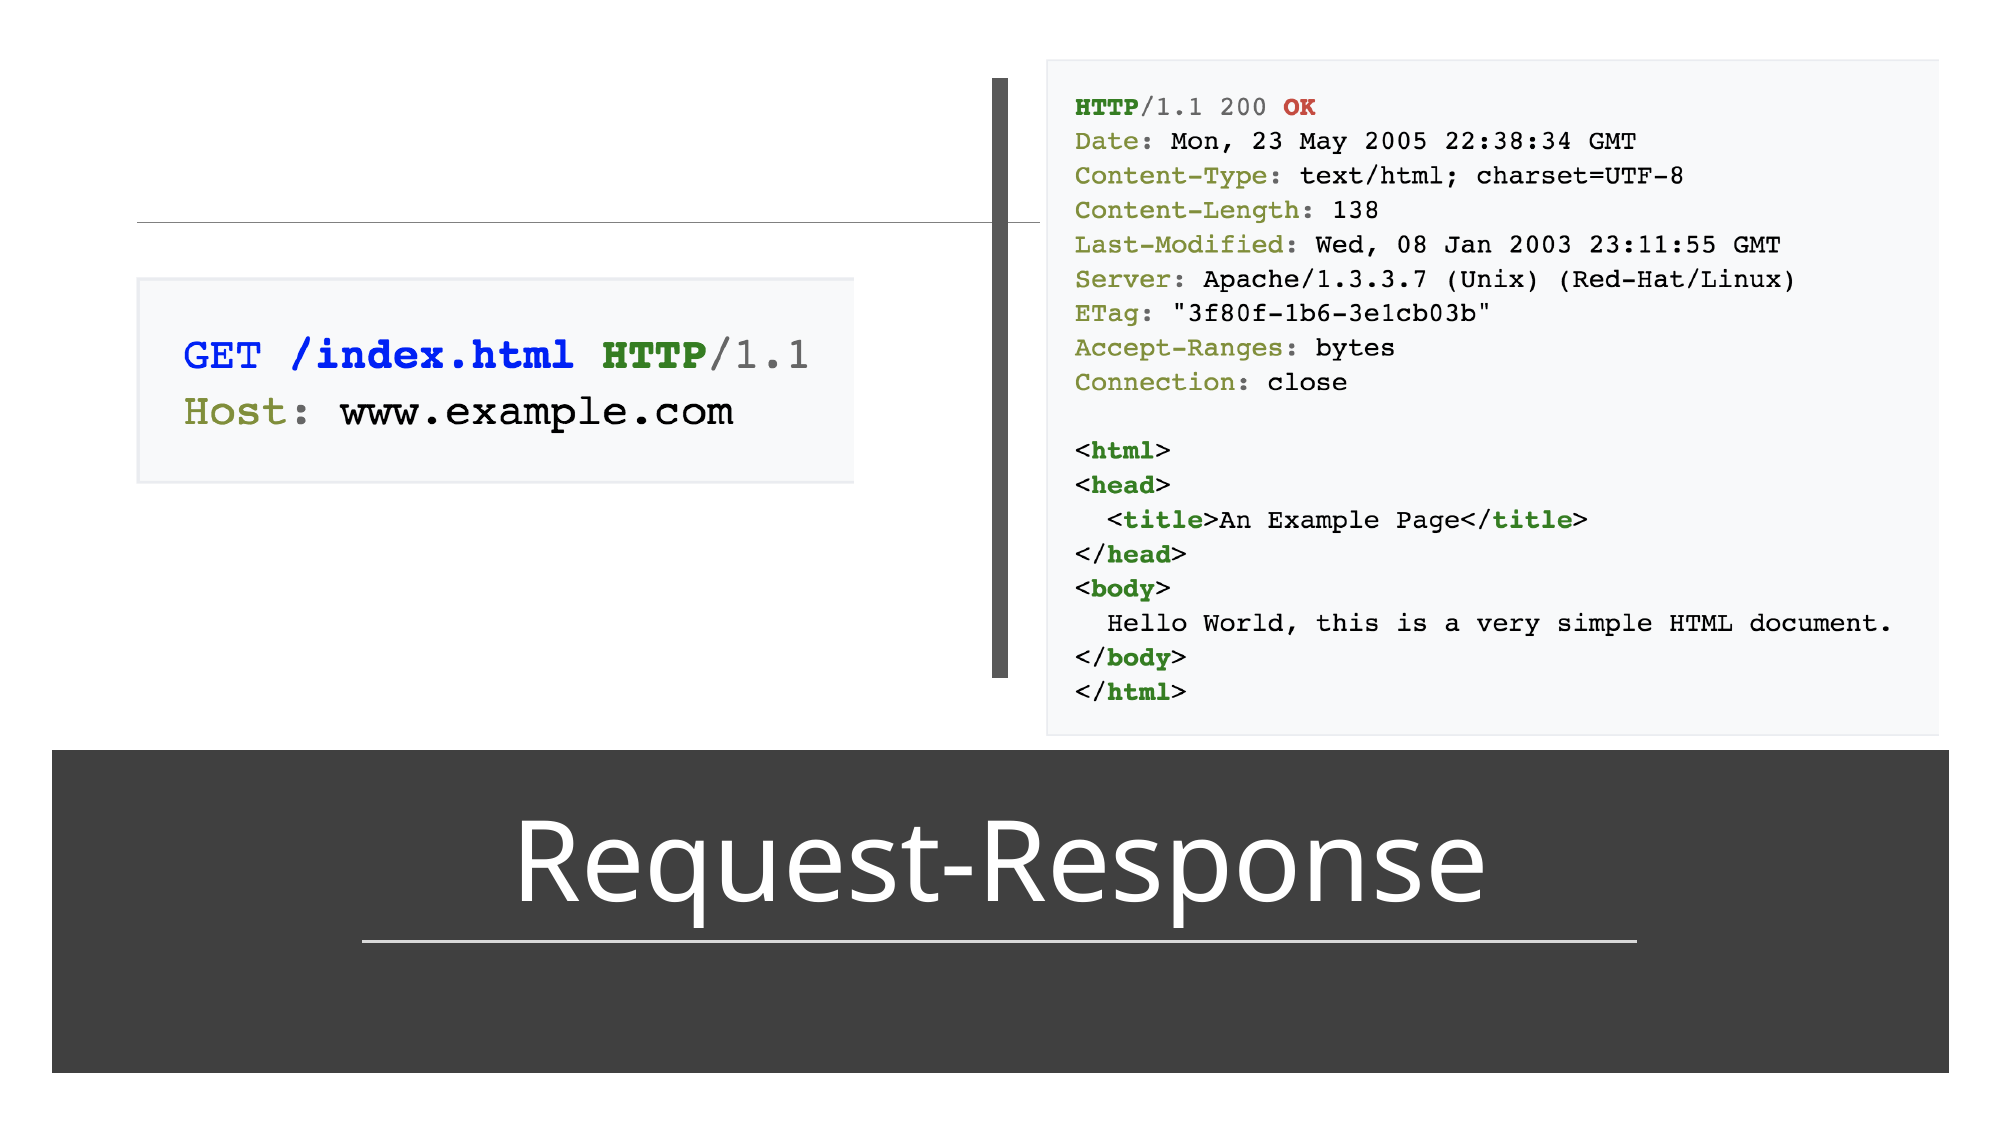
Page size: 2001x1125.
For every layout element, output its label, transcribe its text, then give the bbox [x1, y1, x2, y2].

picture [1040, 46, 1939, 745]
picture [128, 261, 854, 496]
text_box [61, 759, 1939, 1064]
title Request-Response [86, 780, 1914, 933]
